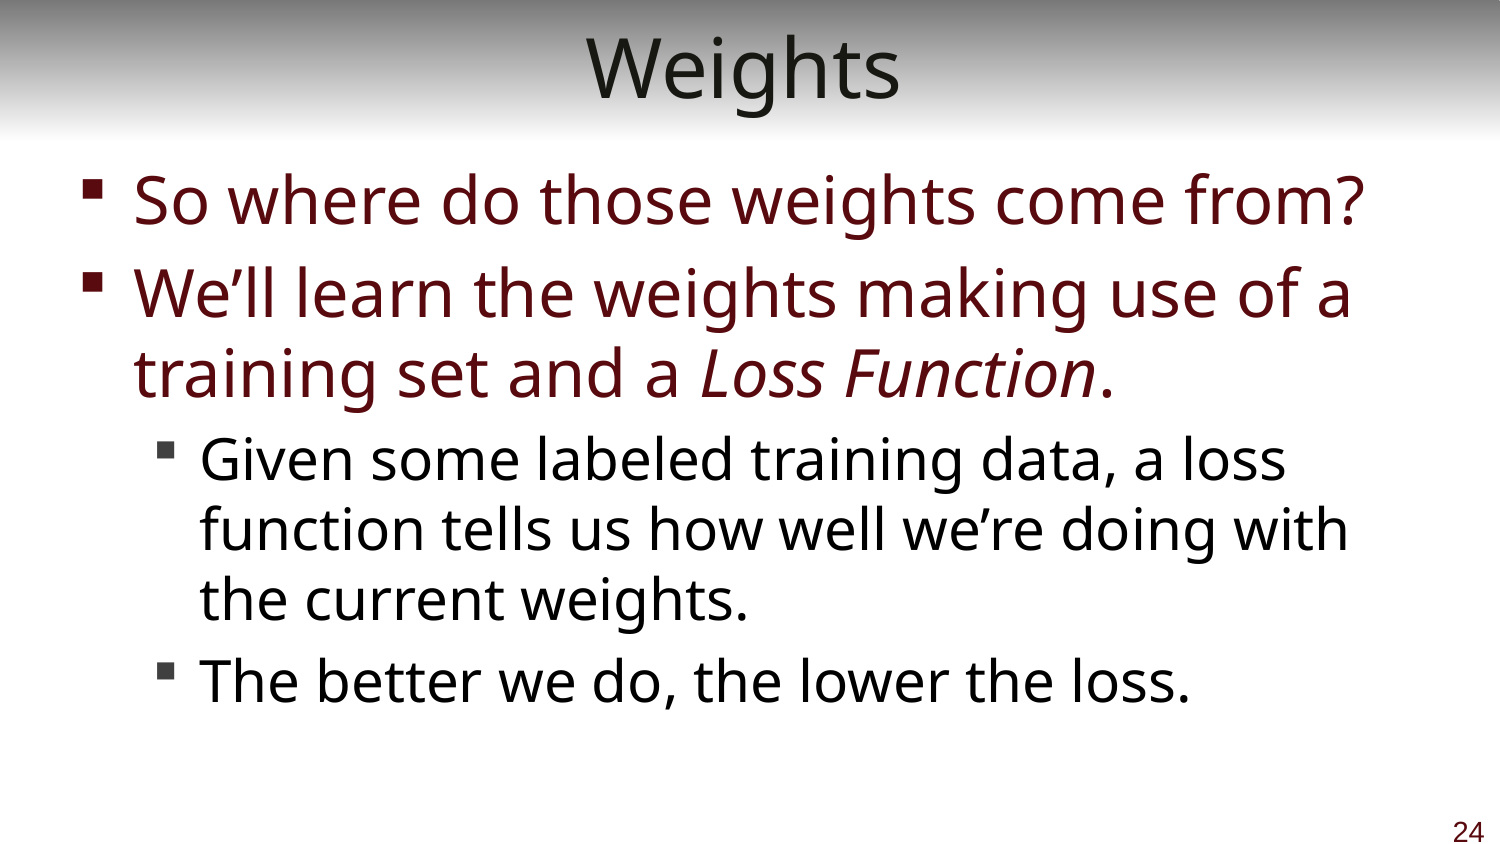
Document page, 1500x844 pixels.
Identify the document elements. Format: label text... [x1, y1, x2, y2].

title Weights [12, 0, 1475, 132]
slide_number 24 [1424, 806, 1500, 844]
list So where do those weights come from? We’ll learn the weights making use of a training set and a Loss Function. Given some labeled training data, a loss function tells us how well we’re doing with the current weights. The better we do, the lower the loss. [62, 150, 1413, 797]
